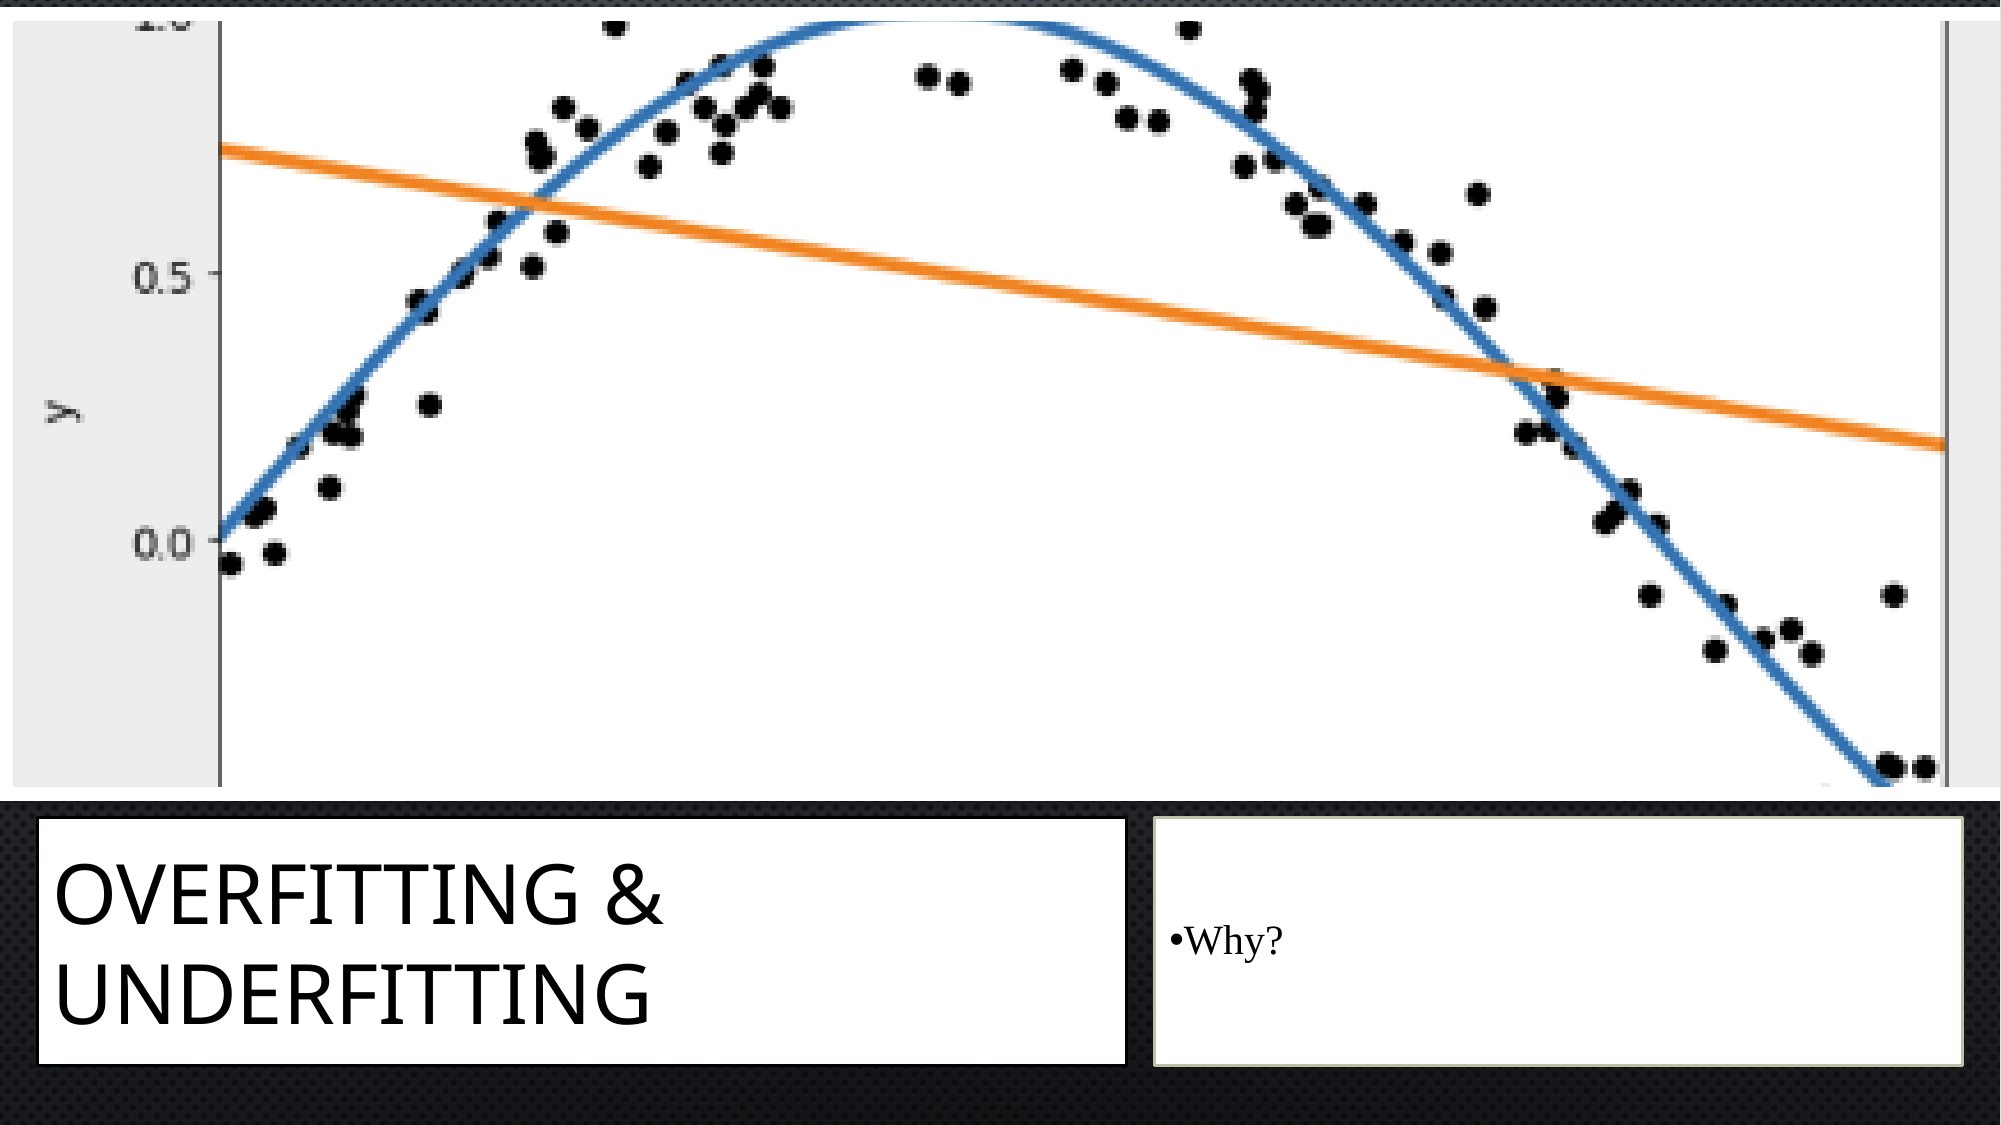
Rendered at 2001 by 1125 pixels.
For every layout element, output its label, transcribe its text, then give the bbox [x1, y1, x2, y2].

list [12, 20, 2000, 787]
title Overfitting & Underfitting [36, 816, 1128, 1067]
text_box Why? [1153, 816, 1964, 1067]
